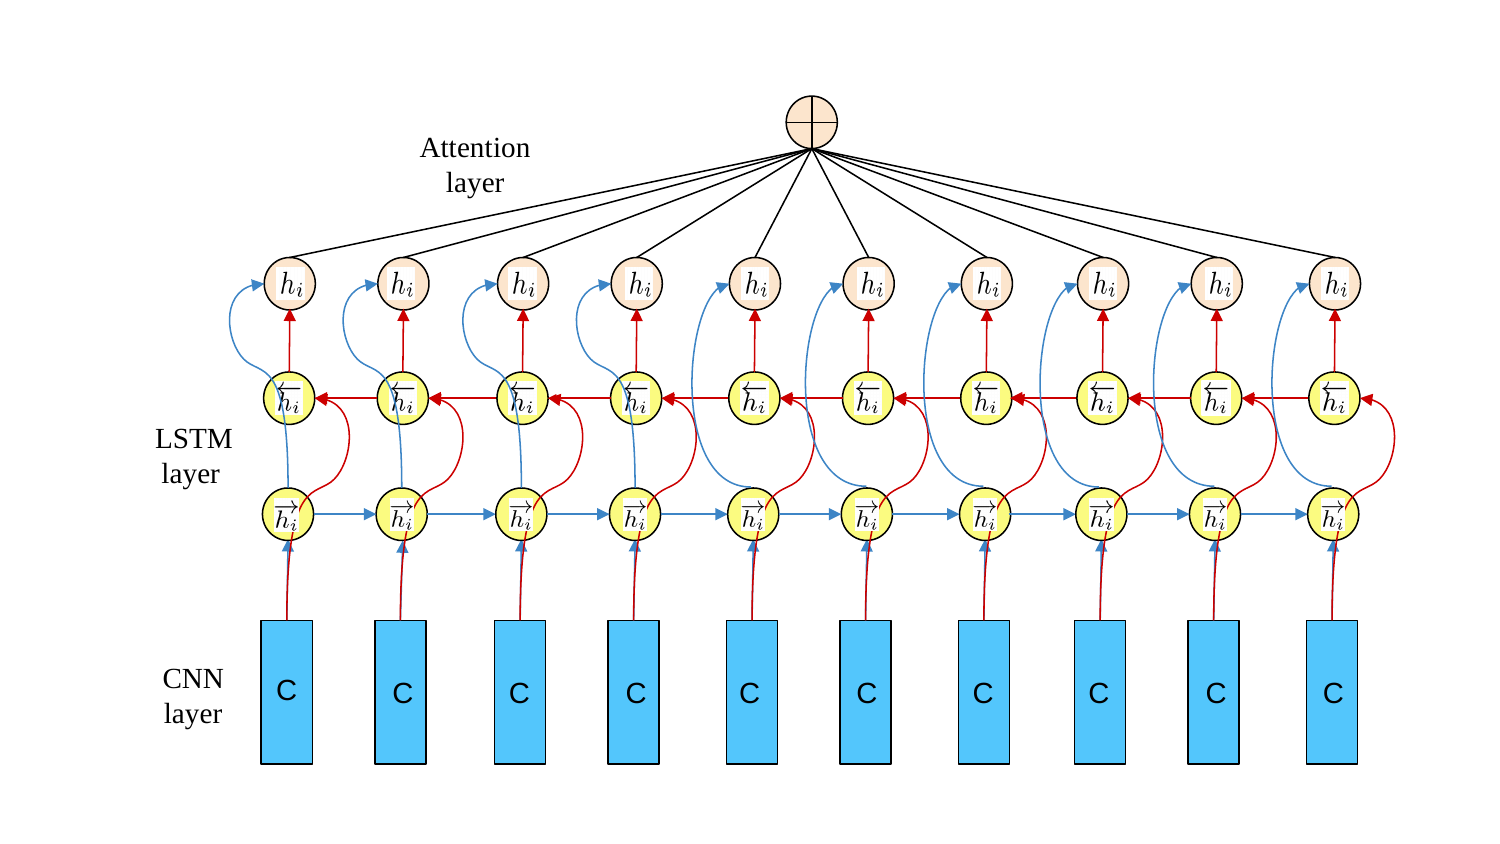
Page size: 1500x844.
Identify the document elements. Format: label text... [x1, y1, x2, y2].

picture [276, 267, 305, 301]
text_box [507, 488, 535, 493]
picture [1321, 497, 1346, 531]
text_box [608, 620, 660, 659]
text_box [844, 406, 849, 416]
text_box [307, 407, 314, 417]
text_box [853, 487, 882, 493]
text_box C [1052, 659, 1146, 725]
picture [972, 267, 1001, 301]
picture [741, 498, 766, 532]
text_box [840, 620, 892, 659]
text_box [647, 497, 654, 524]
text_box [726, 725, 778, 764]
text_box [1309, 266, 1318, 303]
picture [388, 398, 417, 415]
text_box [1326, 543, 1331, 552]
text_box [754, 148, 806, 258]
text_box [1218, 373, 1422, 397]
picture [509, 498, 534, 532]
text_box [739, 487, 767, 492]
picture [1089, 498, 1114, 532]
text_box [1318, 257, 1338, 267]
picture [1089, 267, 1118, 301]
text_box [958, 620, 1010, 659]
text_box [1201, 487, 1230, 493]
text_box C [1169, 659, 1263, 725]
text_box [658, 269, 663, 297]
text_box [978, 487, 999, 493]
text_box [608, 725, 660, 764]
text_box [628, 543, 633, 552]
text_box [1074, 620, 1126, 659]
picture [741, 267, 769, 301]
text_box [843, 268, 854, 306]
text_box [401, 373, 407, 398]
text_box [1306, 620, 1358, 659]
text_box [886, 407, 892, 417]
picture [972, 397, 1001, 415]
text_box C [589, 659, 683, 725]
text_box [811, 148, 1336, 258]
picture [1202, 397, 1231, 415]
text_box [961, 268, 968, 301]
text_box [1236, 267, 1243, 299]
text_box [377, 267, 383, 297]
text_box [388, 488, 416, 492]
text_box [522, 148, 634, 258]
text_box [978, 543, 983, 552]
text_box [1087, 487, 1115, 492]
text_box [772, 268, 781, 303]
text_box [540, 407, 547, 418]
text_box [189, 495, 299, 524]
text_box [638, 374, 750, 397]
picture [854, 397, 882, 415]
text_box [1191, 267, 1204, 307]
text_box [299, 500, 303, 524]
text_box [726, 620, 778, 659]
picture [1203, 498, 1227, 532]
text_box [1120, 407, 1127, 418]
text_box C [1287, 659, 1380, 725]
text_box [407, 373, 517, 398]
text_box [1188, 620, 1240, 659]
picture [1320, 397, 1349, 415]
picture [386, 267, 415, 301]
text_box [289, 148, 401, 258]
text_box LSTM layer [123, 404, 265, 506]
text_box [1306, 725, 1358, 764]
picture [1205, 267, 1233, 301]
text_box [403, 148, 520, 258]
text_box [303, 494, 421, 524]
text_box [538, 267, 549, 306]
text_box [398, 620, 407, 625]
picture [740, 397, 769, 415]
text_box [272, 488, 302, 493]
picture [625, 267, 653, 301]
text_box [1116, 494, 1340, 524]
text_box C [473, 659, 566, 725]
picture [275, 398, 304, 415]
picture [1321, 267, 1349, 301]
text_box [1337, 258, 1361, 303]
text_box C [820, 659, 914, 725]
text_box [287, 373, 401, 398]
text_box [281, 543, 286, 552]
text_box [1319, 487, 1349, 493]
text_box [261, 620, 313, 656]
text_box [494, 725, 546, 764]
text_box [1316, 534, 1336, 541]
text_box C [936, 659, 1030, 725]
text_box [1078, 406, 1083, 416]
text_box [307, 266, 316, 303]
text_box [768, 494, 991, 524]
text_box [654, 495, 765, 524]
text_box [173, 373, 283, 398]
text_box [1101, 373, 1217, 397]
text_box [386, 262, 423, 267]
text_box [520, 373, 633, 398]
text_box [1310, 406, 1316, 417]
picture [1088, 397, 1117, 415]
text_box [1122, 267, 1129, 301]
text_box CNN layer [142, 644, 245, 735]
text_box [422, 495, 533, 524]
text_box [374, 725, 426, 764]
text_box [621, 488, 650, 493]
text_box [612, 406, 617, 416]
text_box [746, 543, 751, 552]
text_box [636, 148, 752, 258]
text_box [498, 406, 503, 416]
text_box [1003, 267, 1013, 305]
text_box [962, 406, 967, 416]
text_box [840, 725, 892, 764]
text_box [497, 267, 504, 300]
text_box [772, 407, 779, 418]
text_box [958, 725, 1010, 764]
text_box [986, 374, 1098, 397]
picture [622, 398, 651, 415]
text_box [1188, 725, 1240, 764]
text_box [1191, 406, 1197, 416]
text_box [870, 373, 987, 397]
text_box [729, 268, 737, 303]
picture [623, 498, 647, 532]
picture [274, 498, 299, 532]
text_box C [356, 659, 450, 725]
picture [854, 498, 879, 532]
text_box [494, 620, 546, 659]
text_box [654, 407, 661, 417]
text_box [1354, 406, 1359, 415]
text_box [286, 257, 307, 267]
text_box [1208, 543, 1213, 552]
picture [389, 497, 414, 531]
text_box [730, 406, 735, 416]
picture [857, 267, 885, 301]
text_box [1342, 495, 1458, 524]
picture [508, 398, 537, 415]
text_box [404, 267, 429, 310]
text_box [261, 722, 313, 764]
text_box C [703, 659, 796, 725]
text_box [753, 373, 869, 397]
text_box [265, 406, 270, 416]
text_box [420, 407, 427, 418]
text_box [1004, 407, 1010, 418]
text_box [378, 406, 383, 415]
text_box [374, 620, 426, 659]
text_box [887, 268, 895, 300]
text_box [264, 258, 287, 303]
text_box [1074, 725, 1126, 764]
text_box [1234, 407, 1240, 417]
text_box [536, 494, 653, 524]
text_box [1077, 267, 1085, 303]
text_box [786, 96, 838, 145]
picture [973, 497, 997, 531]
text_box Attention layer [389, 113, 562, 146]
text_box [1197, 262, 1234, 267]
picture [508, 267, 537, 301]
text_box C [245, 656, 333, 722]
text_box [414, 497, 422, 524]
text_box [611, 267, 624, 307]
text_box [1002, 495, 1113, 524]
